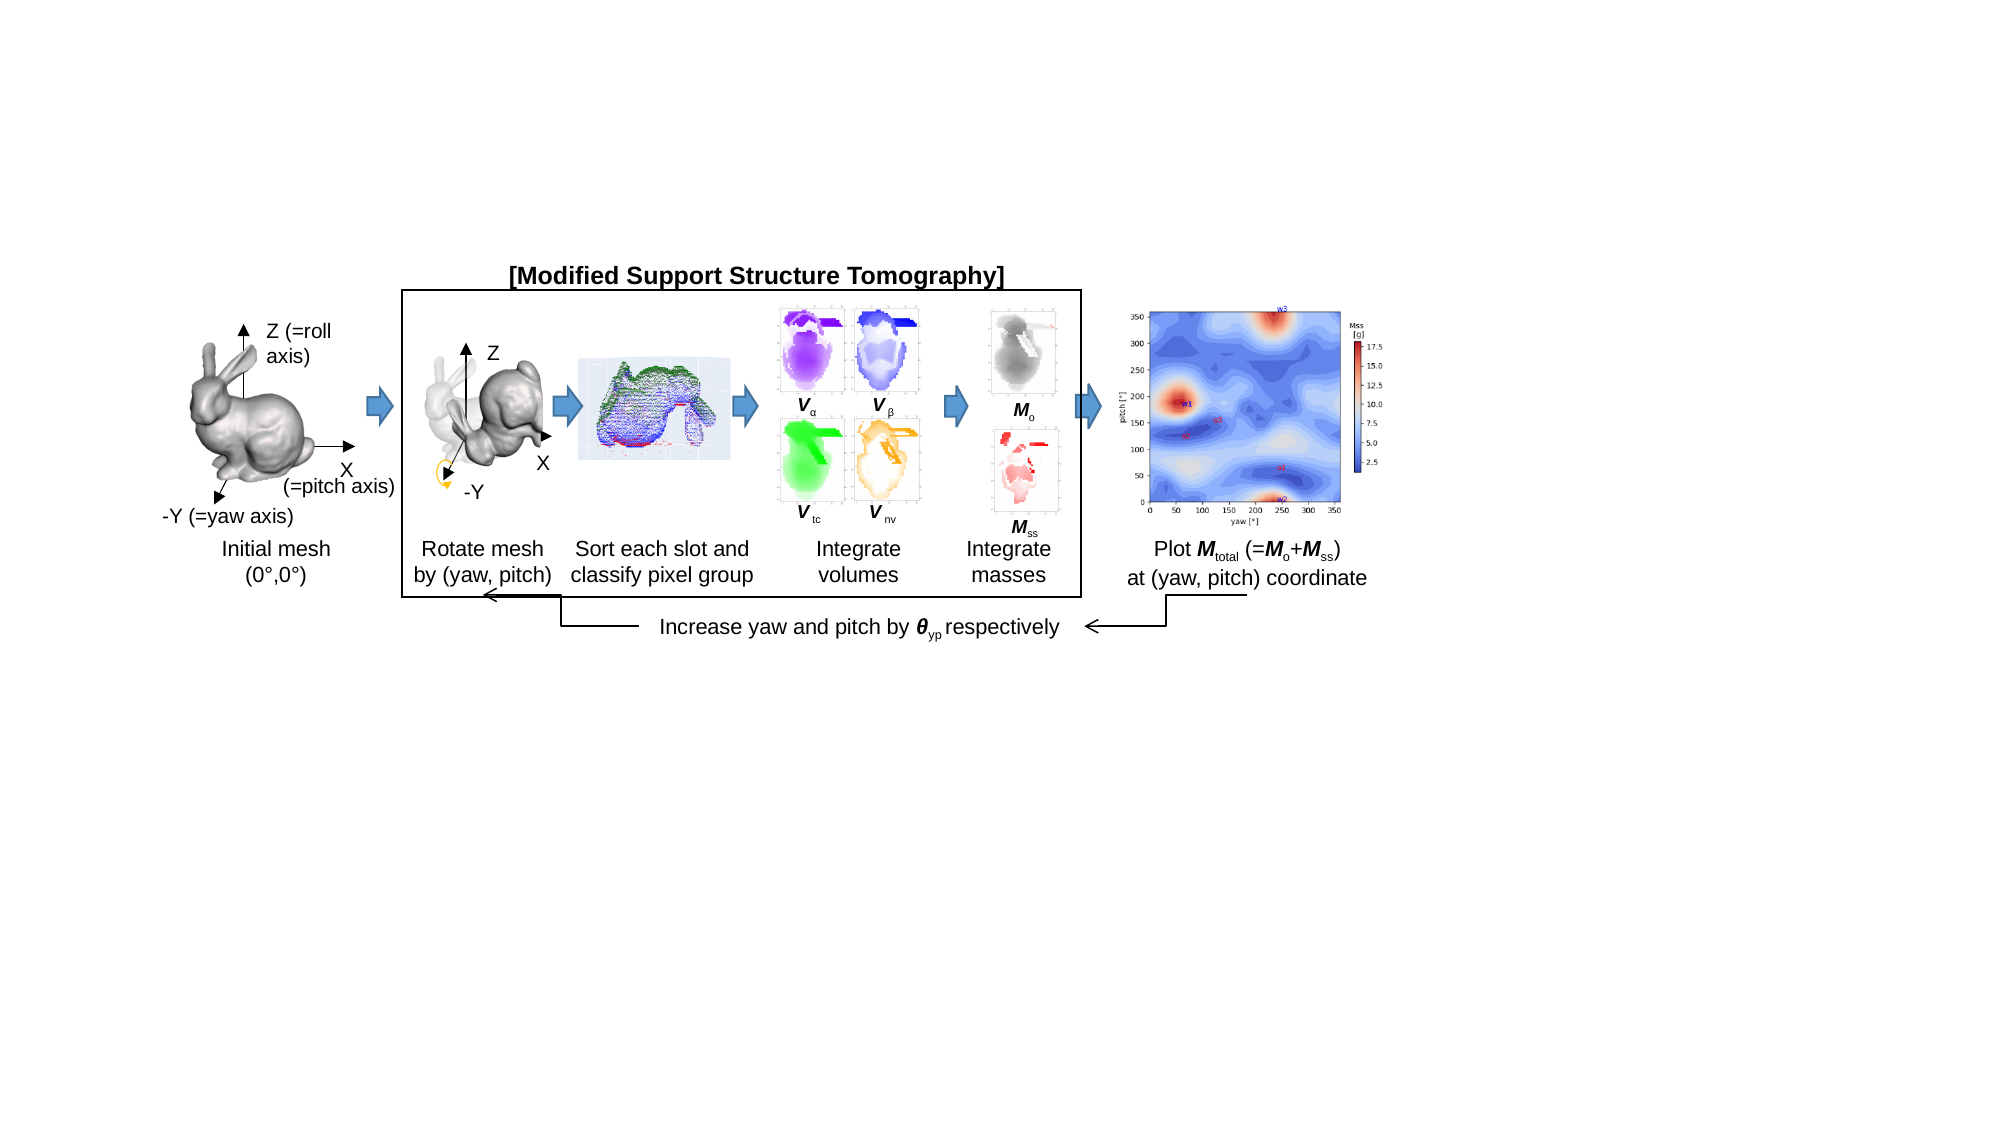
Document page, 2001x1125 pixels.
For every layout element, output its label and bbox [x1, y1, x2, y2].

text_box [147, 251, 1405, 647]
